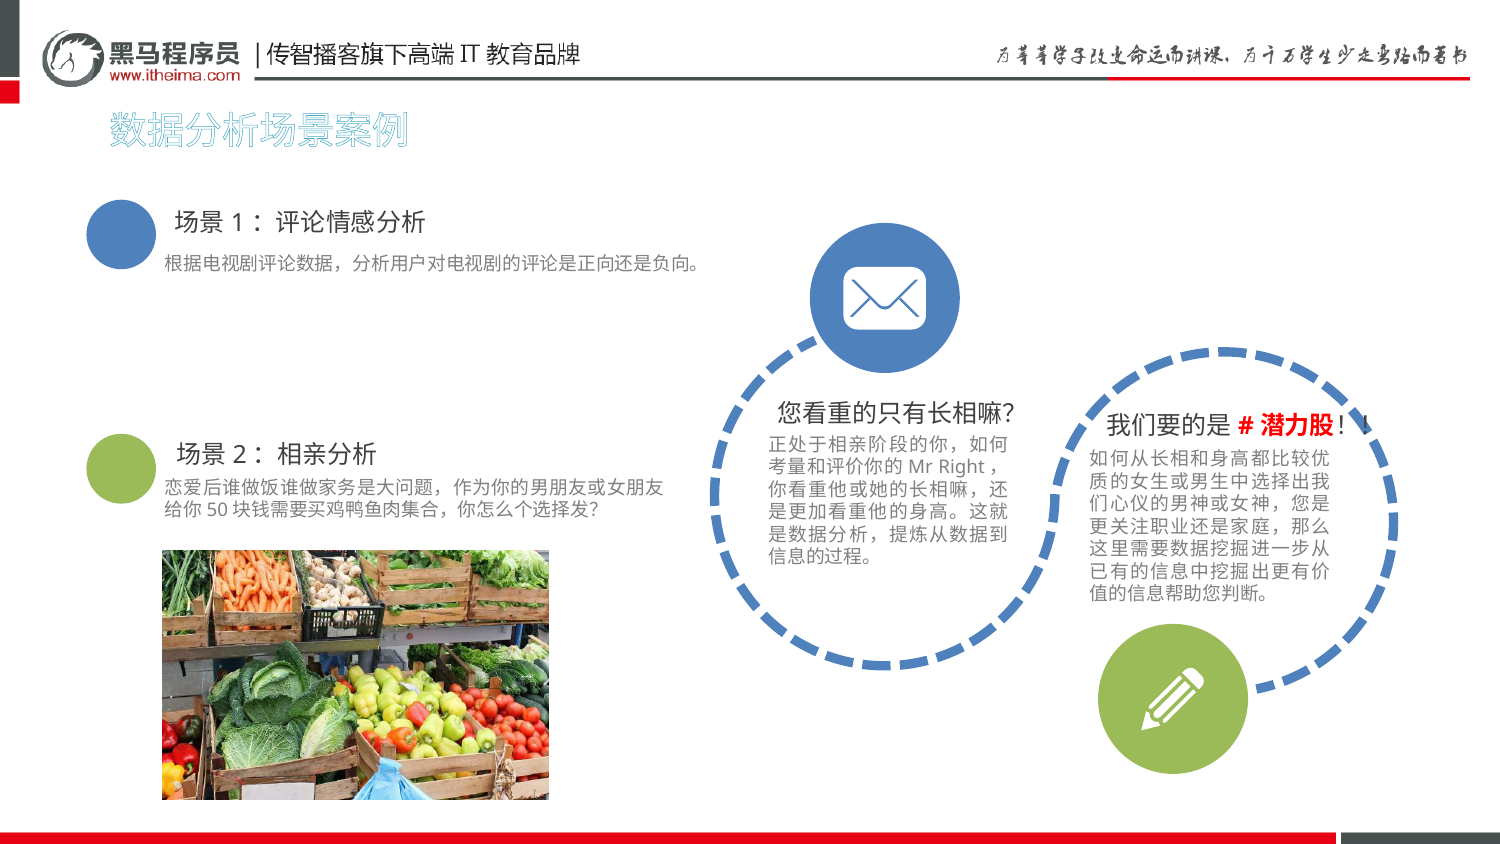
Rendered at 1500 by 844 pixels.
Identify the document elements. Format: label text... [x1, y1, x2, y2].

text_box [755, 344, 835, 384]
text_box 如何从长相和身高都比较优质的女生或男生中选择出我们心仪的男神或女神，您是更关注职业还是家庭，那么这里需要数据挖掘进一步从已有的信息中挖掘出更有价值的信息帮助您判断。 [1075, 439, 1345, 612]
text_box 场景2：相亲分析 [128, 425, 426, 476]
text_box [713, 386, 1056, 667]
text_box [1107, 351, 1339, 396]
text_box 场景1：评论情感分析 [152, 193, 449, 244]
text_box 数据分析场景案例 [94, 98, 1304, 159]
text_box 根据电视剧评论数据，分析用户对电视剧的评论是正向还是负向。 [150, 244, 725, 282]
text_box [86, 433, 156, 504]
text_box 我们要的是#潜力股！！ [1085, 396, 1382, 447]
text_box [1241, 447, 1395, 690]
text_box [1056, 421, 1085, 490]
text_box 您看重的只有长相嘛？ [753, 384, 1051, 436]
picture [0, 0, 1500, 844]
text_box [809, 222, 961, 374]
text_box 恋爱后谁做饭谁做家务是大问题，作为你的男朋友或女朋友给你50块钱需要买鸡鸭鱼肉集合，你怎么个选择发？ [149, 468, 679, 528]
text_box 正处于相亲阶段的你，如何考量和评价你的Mr Right，你看重他或她的长相嘛，还是更加看重他的身高。这就是数据分析，提炼从数据到信息的过程。 [753, 436, 1024, 575]
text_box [1097, 623, 1249, 775]
text_box [86, 199, 156, 270]
